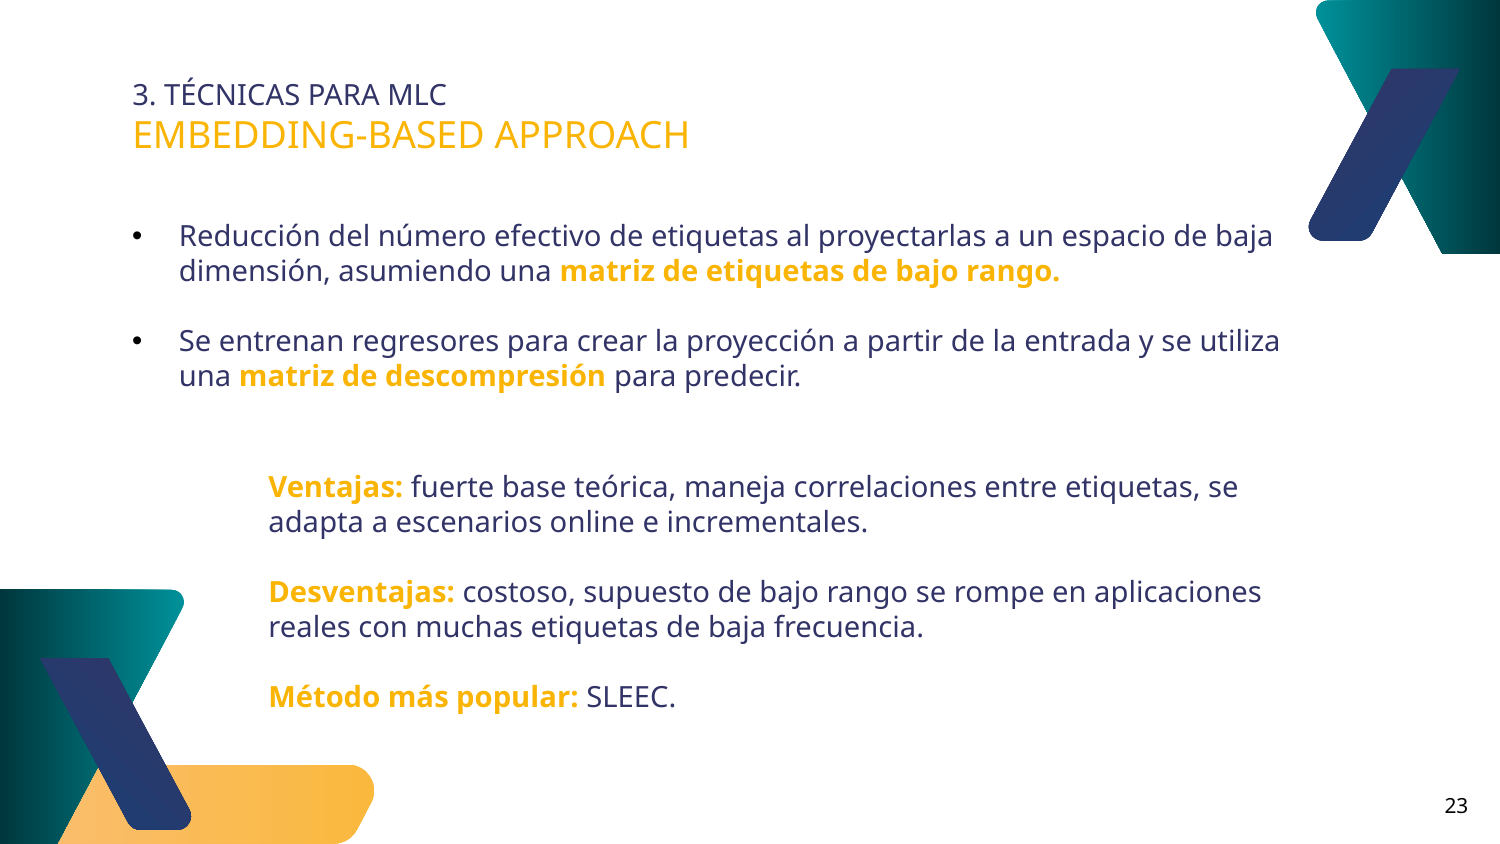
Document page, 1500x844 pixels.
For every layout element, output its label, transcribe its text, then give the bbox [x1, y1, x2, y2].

text_box Ventajas: fuerte base teórica, maneja correlaciones entre etiquetas, se adapta a escenarios online e incrementales. Desventajas: costoso, supuesto de bajo rango se rompe en aplicaciones reales con muchas etiquetas de baja frecuencia. Método más popular: SLEEC. [253, 460, 1309, 721]
text_box 23 [1429, 784, 1483, 825]
text_box 3. TÉCNICAS PARA MLC EMBEDDING-BASED APPROACH [117, 68, 1383, 163]
text_box Reducción del número efectivo de etiquetas al proyectarlas a un espacio de baja dimensión, asumiendo una matriz de etiquetas de bajo rango. Se entrenan regresores para crear la proyección a partir de la entrada y se utiliza una matriz de descompresión para predecir. [117, 210, 1333, 470]
